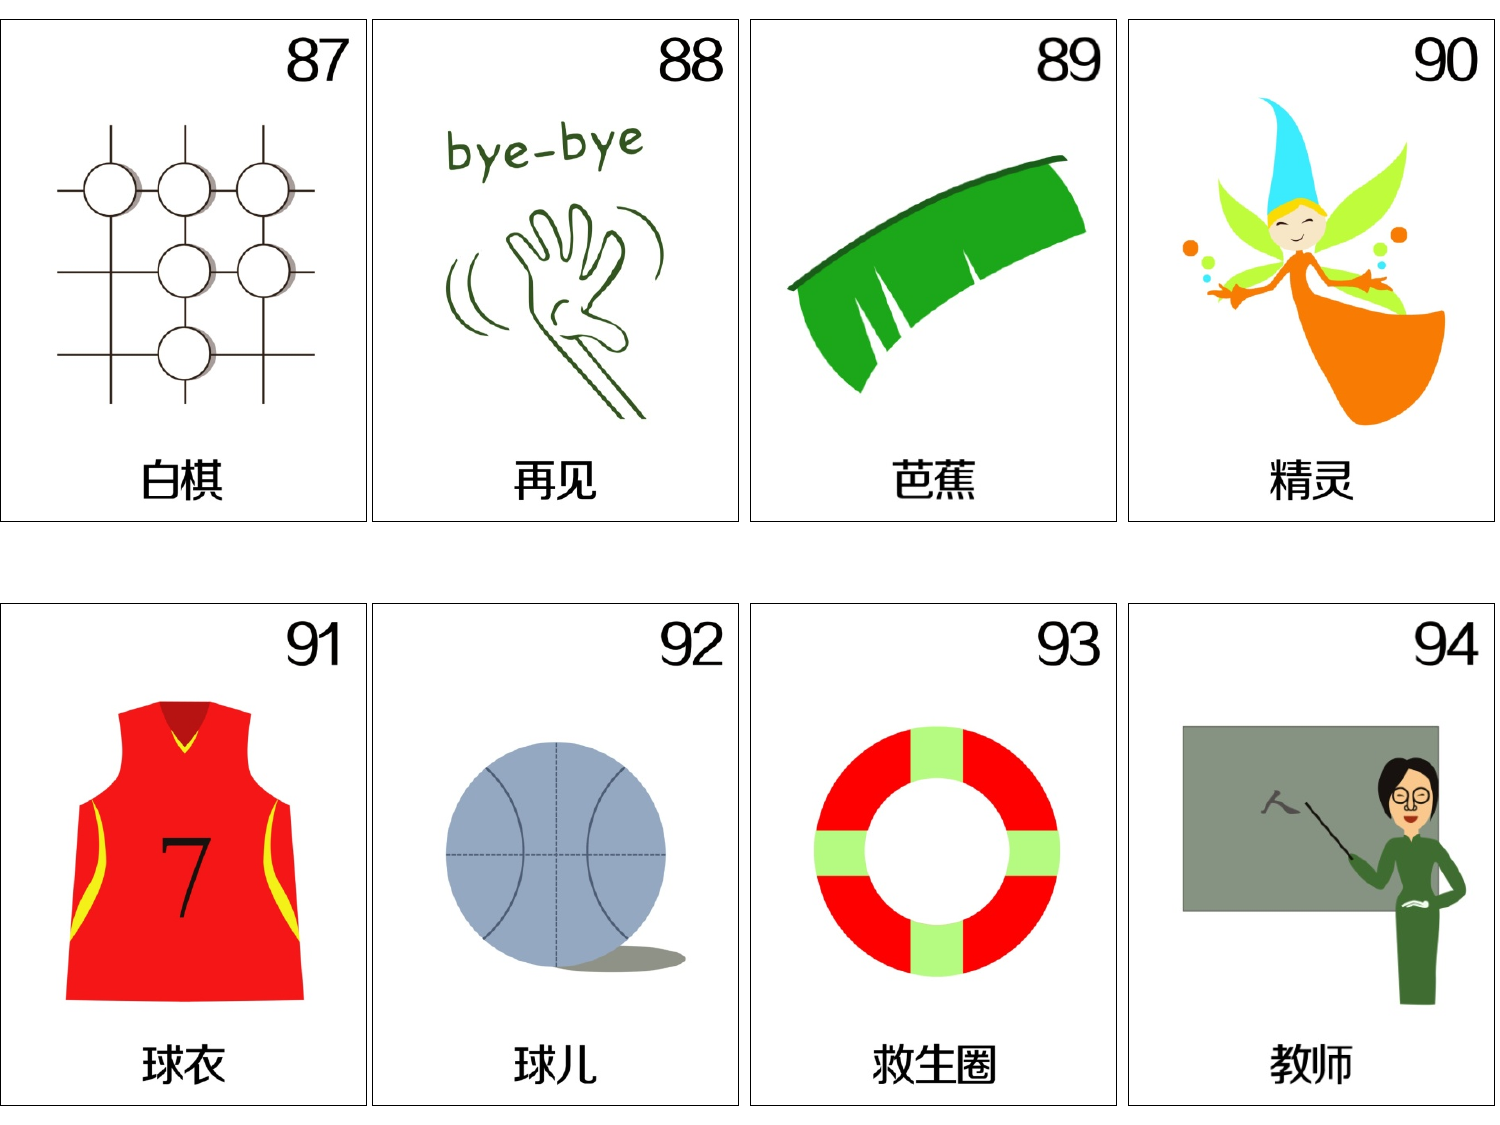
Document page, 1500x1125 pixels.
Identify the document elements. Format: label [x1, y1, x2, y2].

picture [749, 603, 1117, 1107]
picture [0, 18, 367, 522]
picture [371, 603, 739, 1107]
picture [0, 603, 367, 1107]
picture [1127, 18, 1495, 522]
picture [371, 18, 739, 522]
picture [749, 18, 1117, 522]
picture [1127, 603, 1495, 1107]
